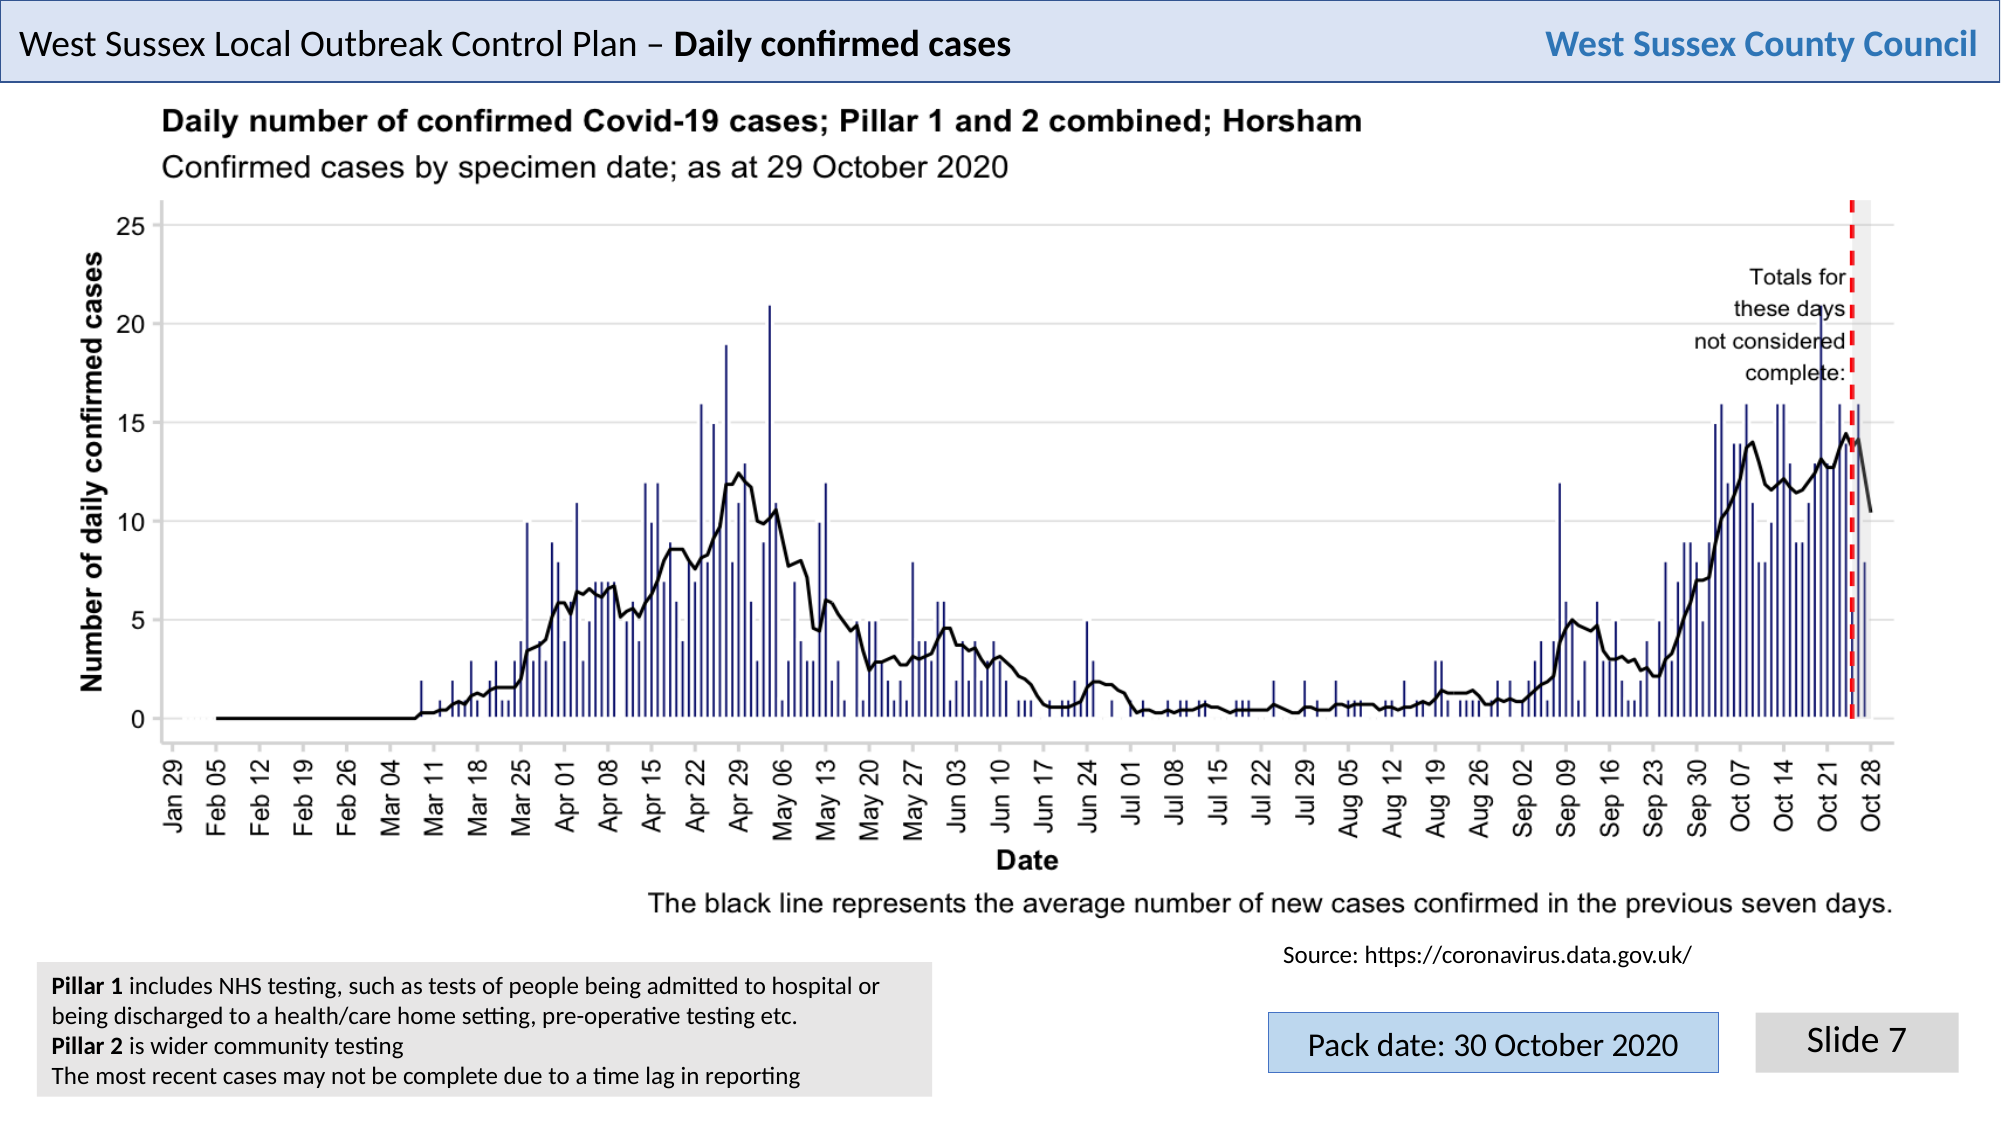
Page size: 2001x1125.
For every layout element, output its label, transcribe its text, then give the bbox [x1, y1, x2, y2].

picture [63, 91, 1912, 935]
list Source: https://coronavirus.data.gov.uk/ [1268, 935, 1912, 995]
list Slide 7 [1755, 1012, 1959, 1073]
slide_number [1268, 1012, 1719, 1073]
